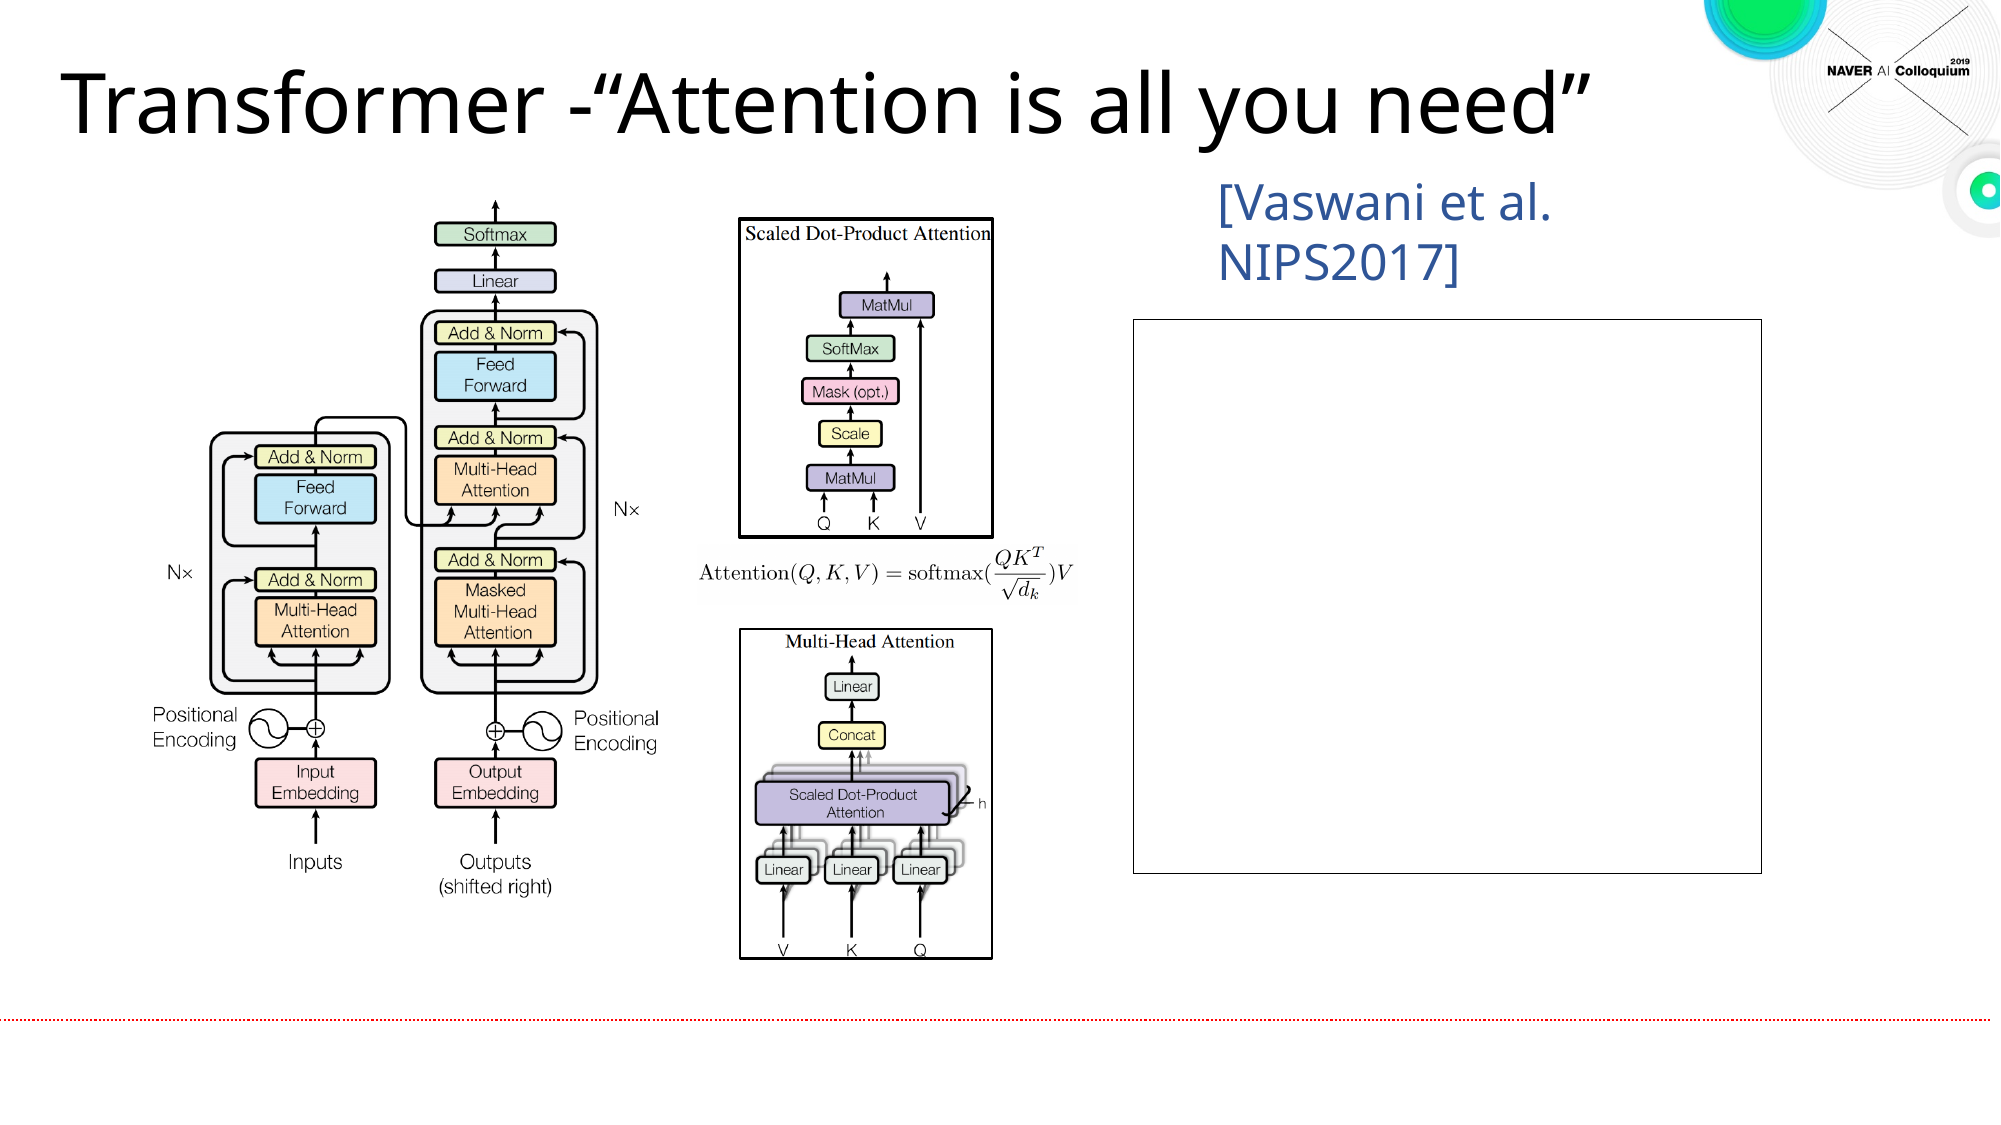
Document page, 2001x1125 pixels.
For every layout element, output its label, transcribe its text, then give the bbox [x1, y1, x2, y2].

title Transformer -“Attention is all you need” [45, 55, 1810, 159]
text_box [Vaswani et al. NIPS2017] [1203, 162, 1762, 298]
picture [0, 0, 2000, 1125]
